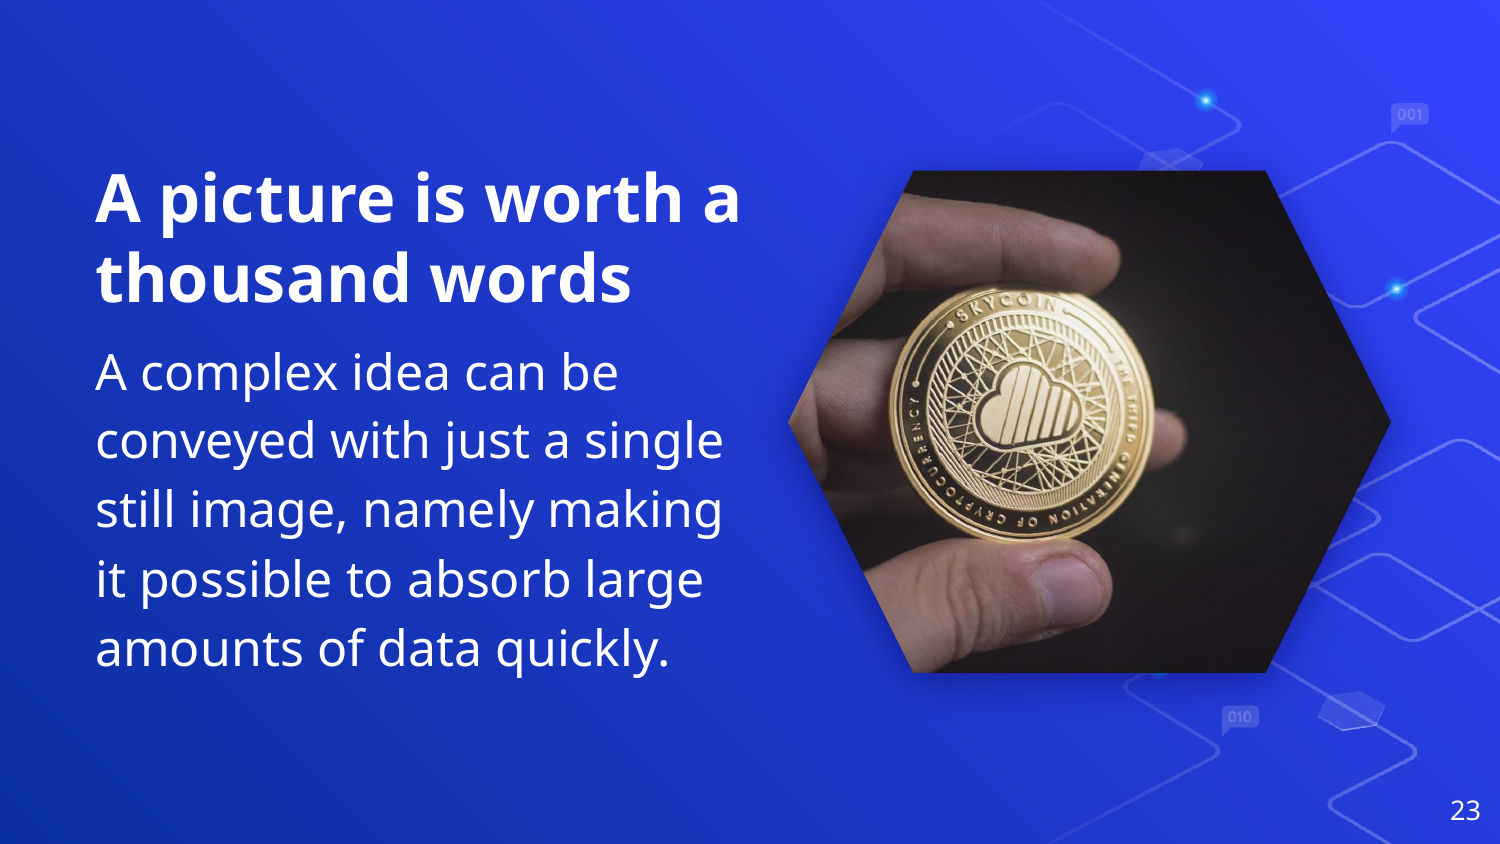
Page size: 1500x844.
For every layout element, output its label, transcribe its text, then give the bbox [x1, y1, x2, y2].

slide_number 23 [1391, 779, 1482, 844]
picture [0, 0, 1500, 844]
title A picture is worth a thousand words [95, 160, 755, 316]
list A complex idea can be conveyed with just a single still image, namely making it possible to absorb large amounts of data quickly. [95, 331, 755, 684]
